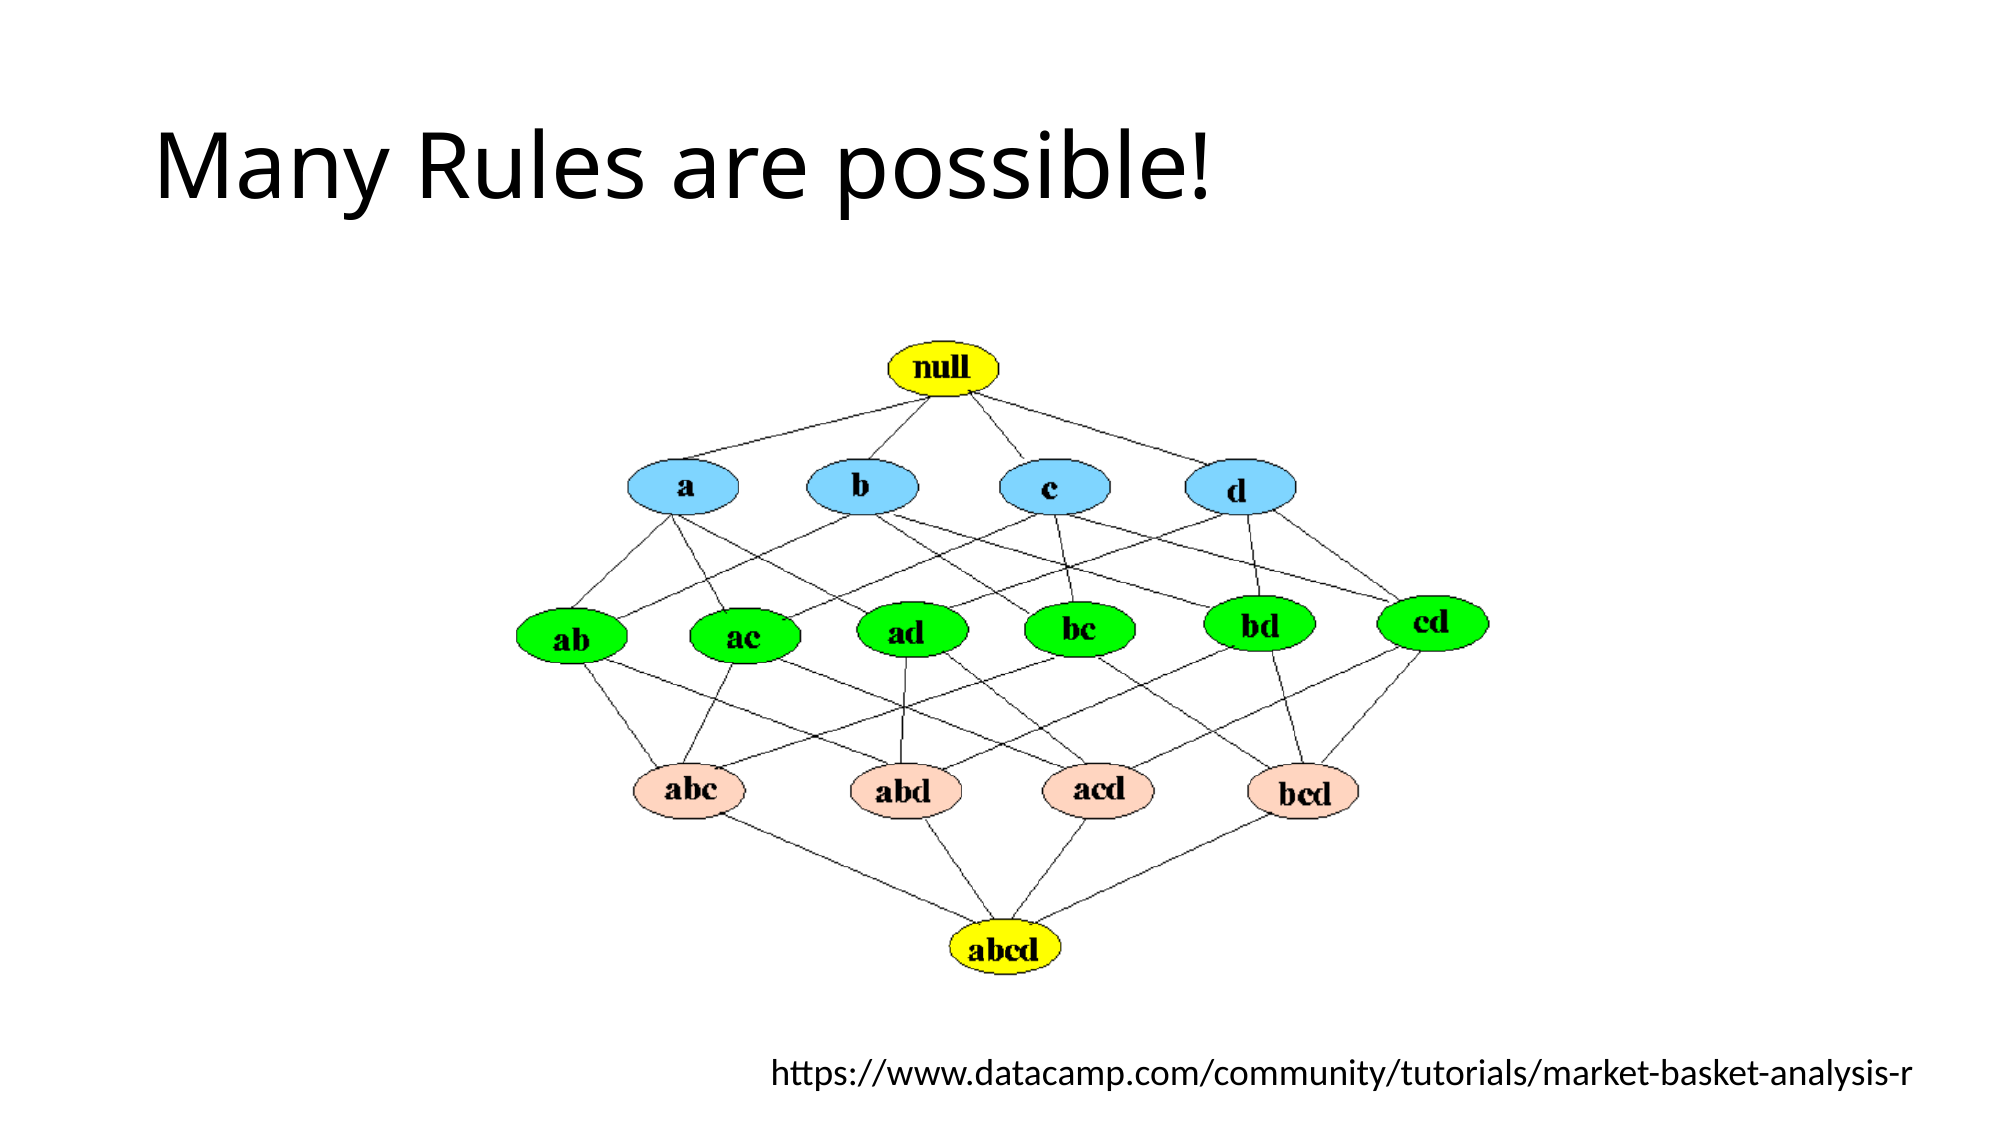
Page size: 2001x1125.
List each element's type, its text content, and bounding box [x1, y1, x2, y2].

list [482, 299, 1517, 1014]
text_box https://www.datacamp.com/community/tutorials/market-basket-analysis-r [755, 1040, 1941, 1100]
title Many Rules are possible! [137, 59, 1863, 278]
